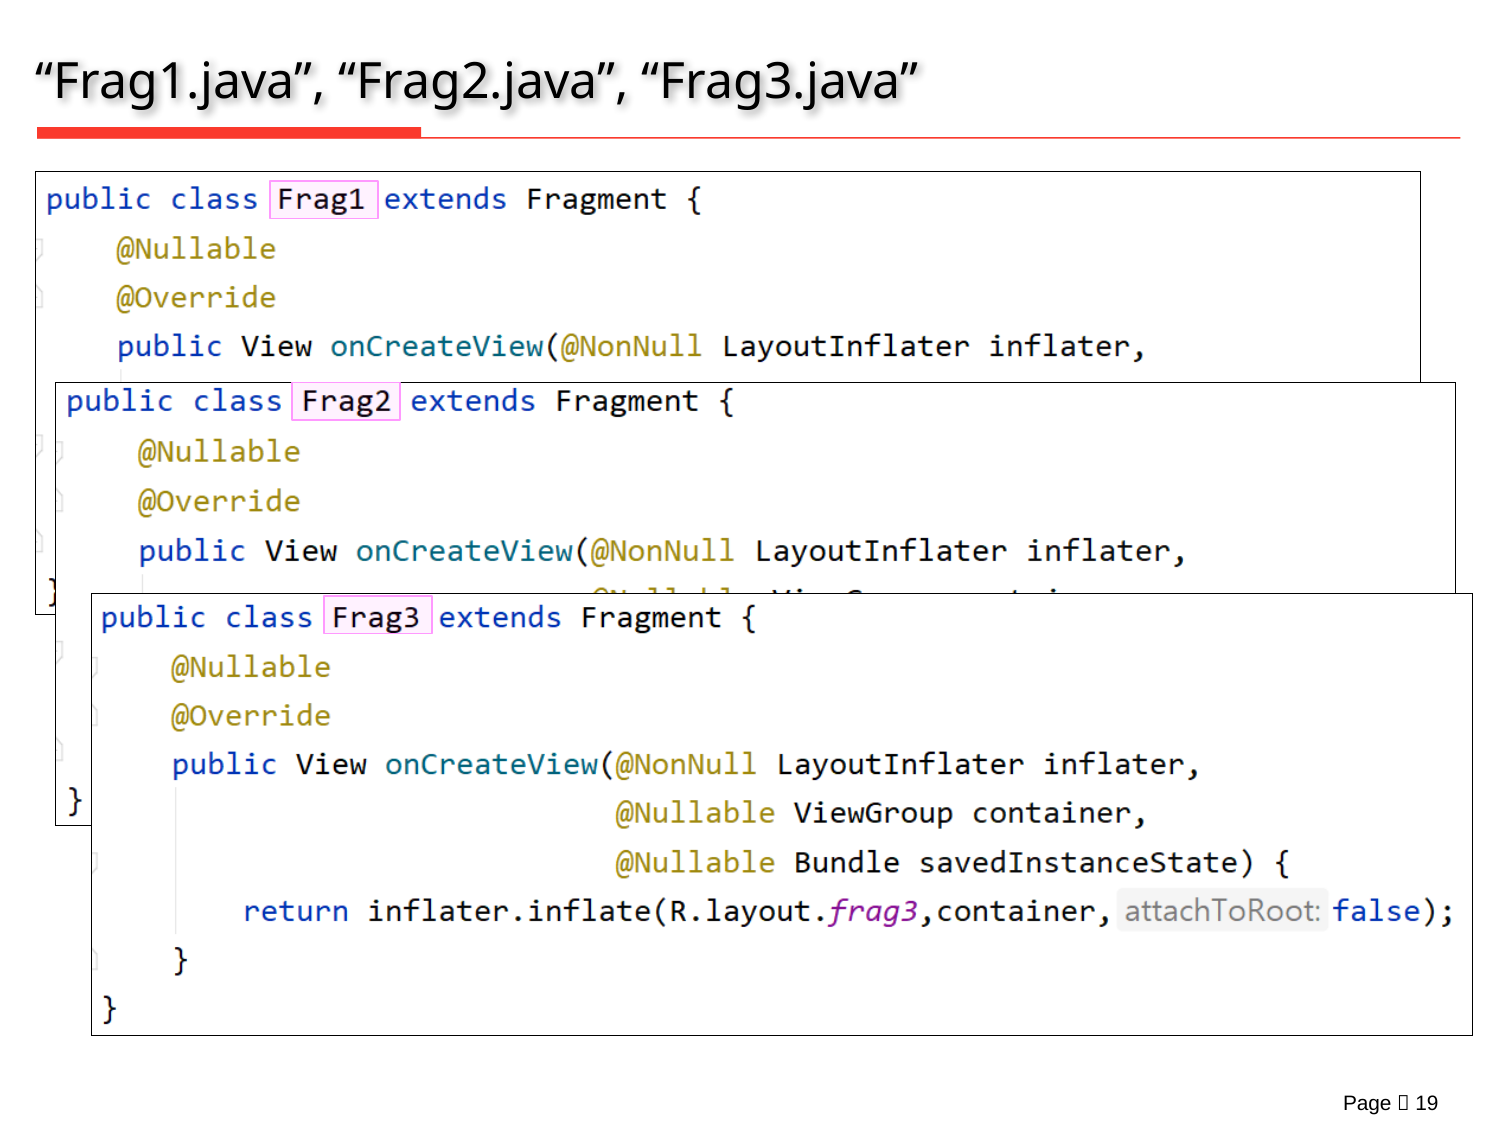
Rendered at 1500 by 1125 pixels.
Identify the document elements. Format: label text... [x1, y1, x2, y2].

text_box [35, 171, 1421, 616]
title “Frag1.java”, “Frag2.java”, “Frag3.java” [35, 47, 1434, 142]
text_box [90, 592, 1473, 1037]
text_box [55, 382, 1456, 826]
